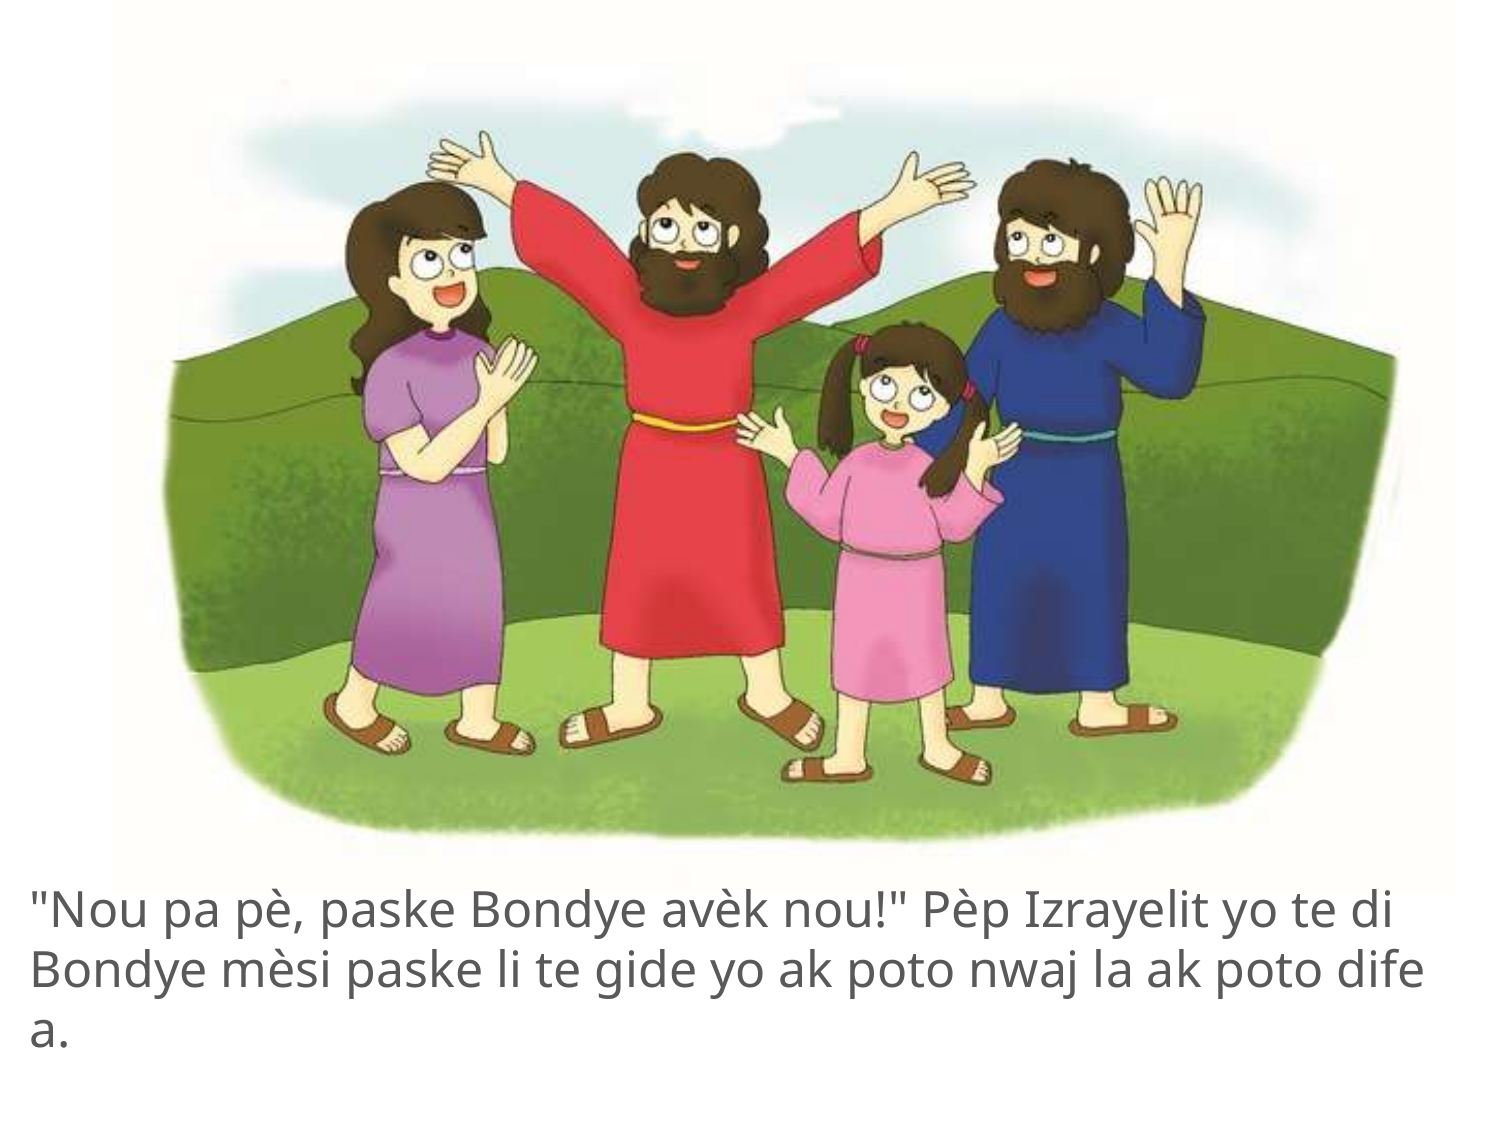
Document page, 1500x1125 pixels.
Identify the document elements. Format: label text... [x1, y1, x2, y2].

picture [111, 0, 1455, 894]
text_box "Nou pa pè, paske Bondye avèk nou!" Pèp Izrayelit yo te di Bondye mèsi paske li te gide yo ak poto nwaj la ak poto dife a. [14, 869, 1486, 1065]
